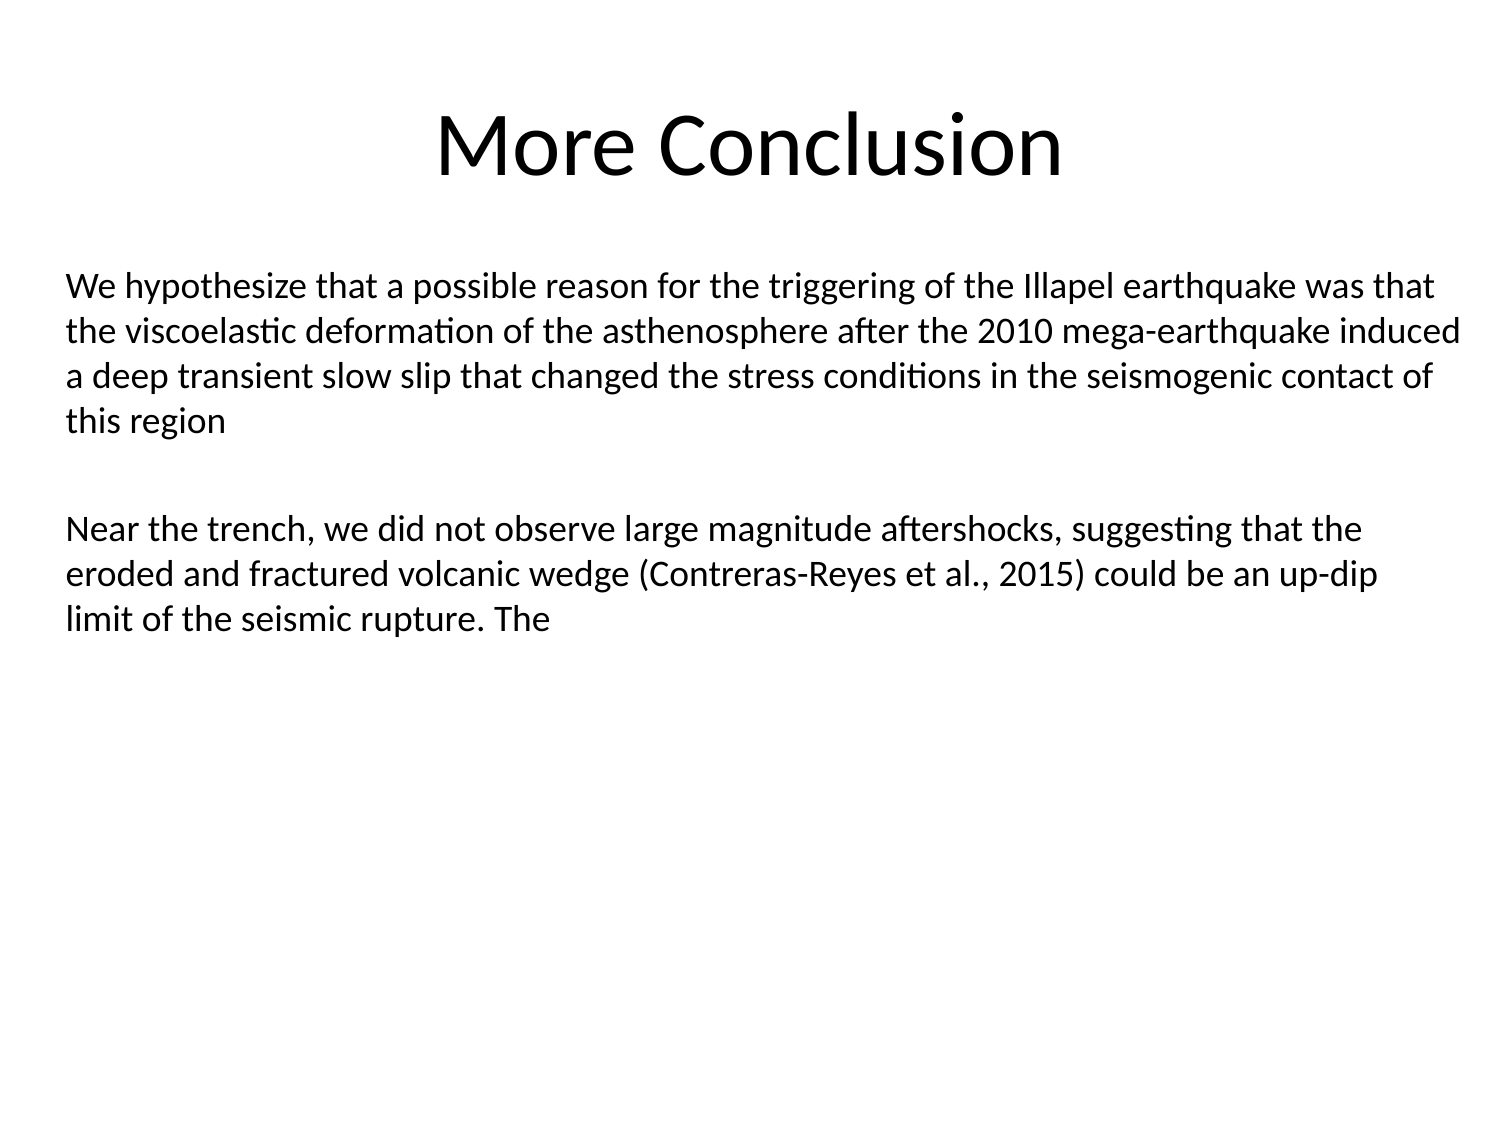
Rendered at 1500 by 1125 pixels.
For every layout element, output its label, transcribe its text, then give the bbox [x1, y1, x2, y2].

title More Conclusion [75, 45, 1425, 233]
text_box Near the trench, we did not observe large magnitude aftershocks, suggesting that the eroded and fractured volcanic wedge (Contreras-Reyes et al., 2015) could be an up-dip limit of the seismic rupture. The [50, 496, 1459, 647]
text_box We hypothesize that a possible reason for the triggering of the Illapel earthquake was that the viscoelastic deformation of the asthenosphere after the 2010 mega-earthquake induced a deep transient slow slip that changed the stress conditions in the seismogenic contact of this region [50, 253, 1483, 449]
